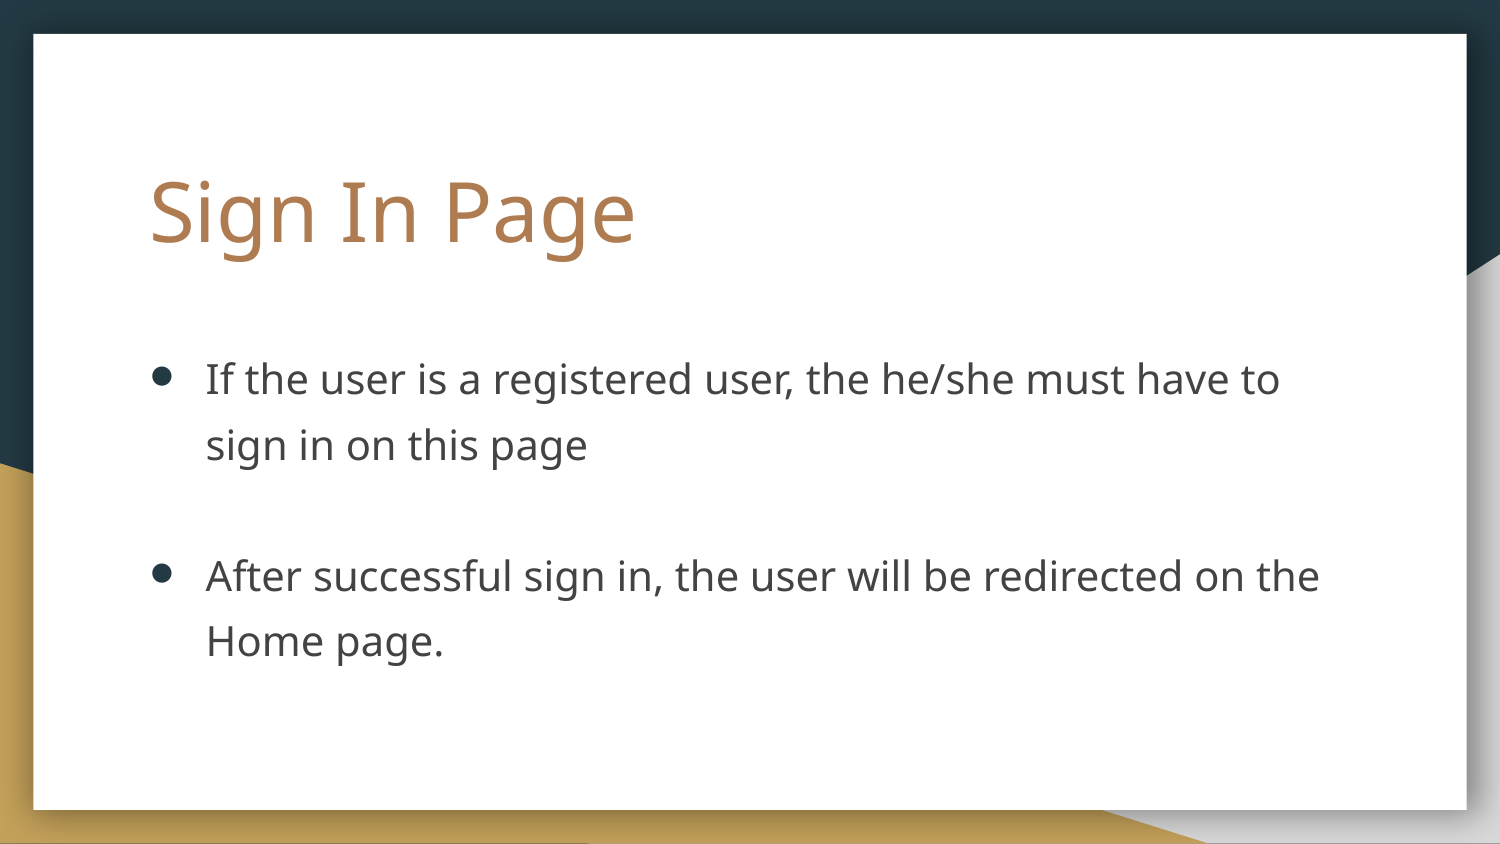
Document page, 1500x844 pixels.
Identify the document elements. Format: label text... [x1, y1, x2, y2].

list If the user is a registered user, the he/she must have to sign in on this page After successful sign in, the user will be redirected on the Home page. [134, 326, 1366, 729]
title Sign In Page [134, 138, 1366, 296]
